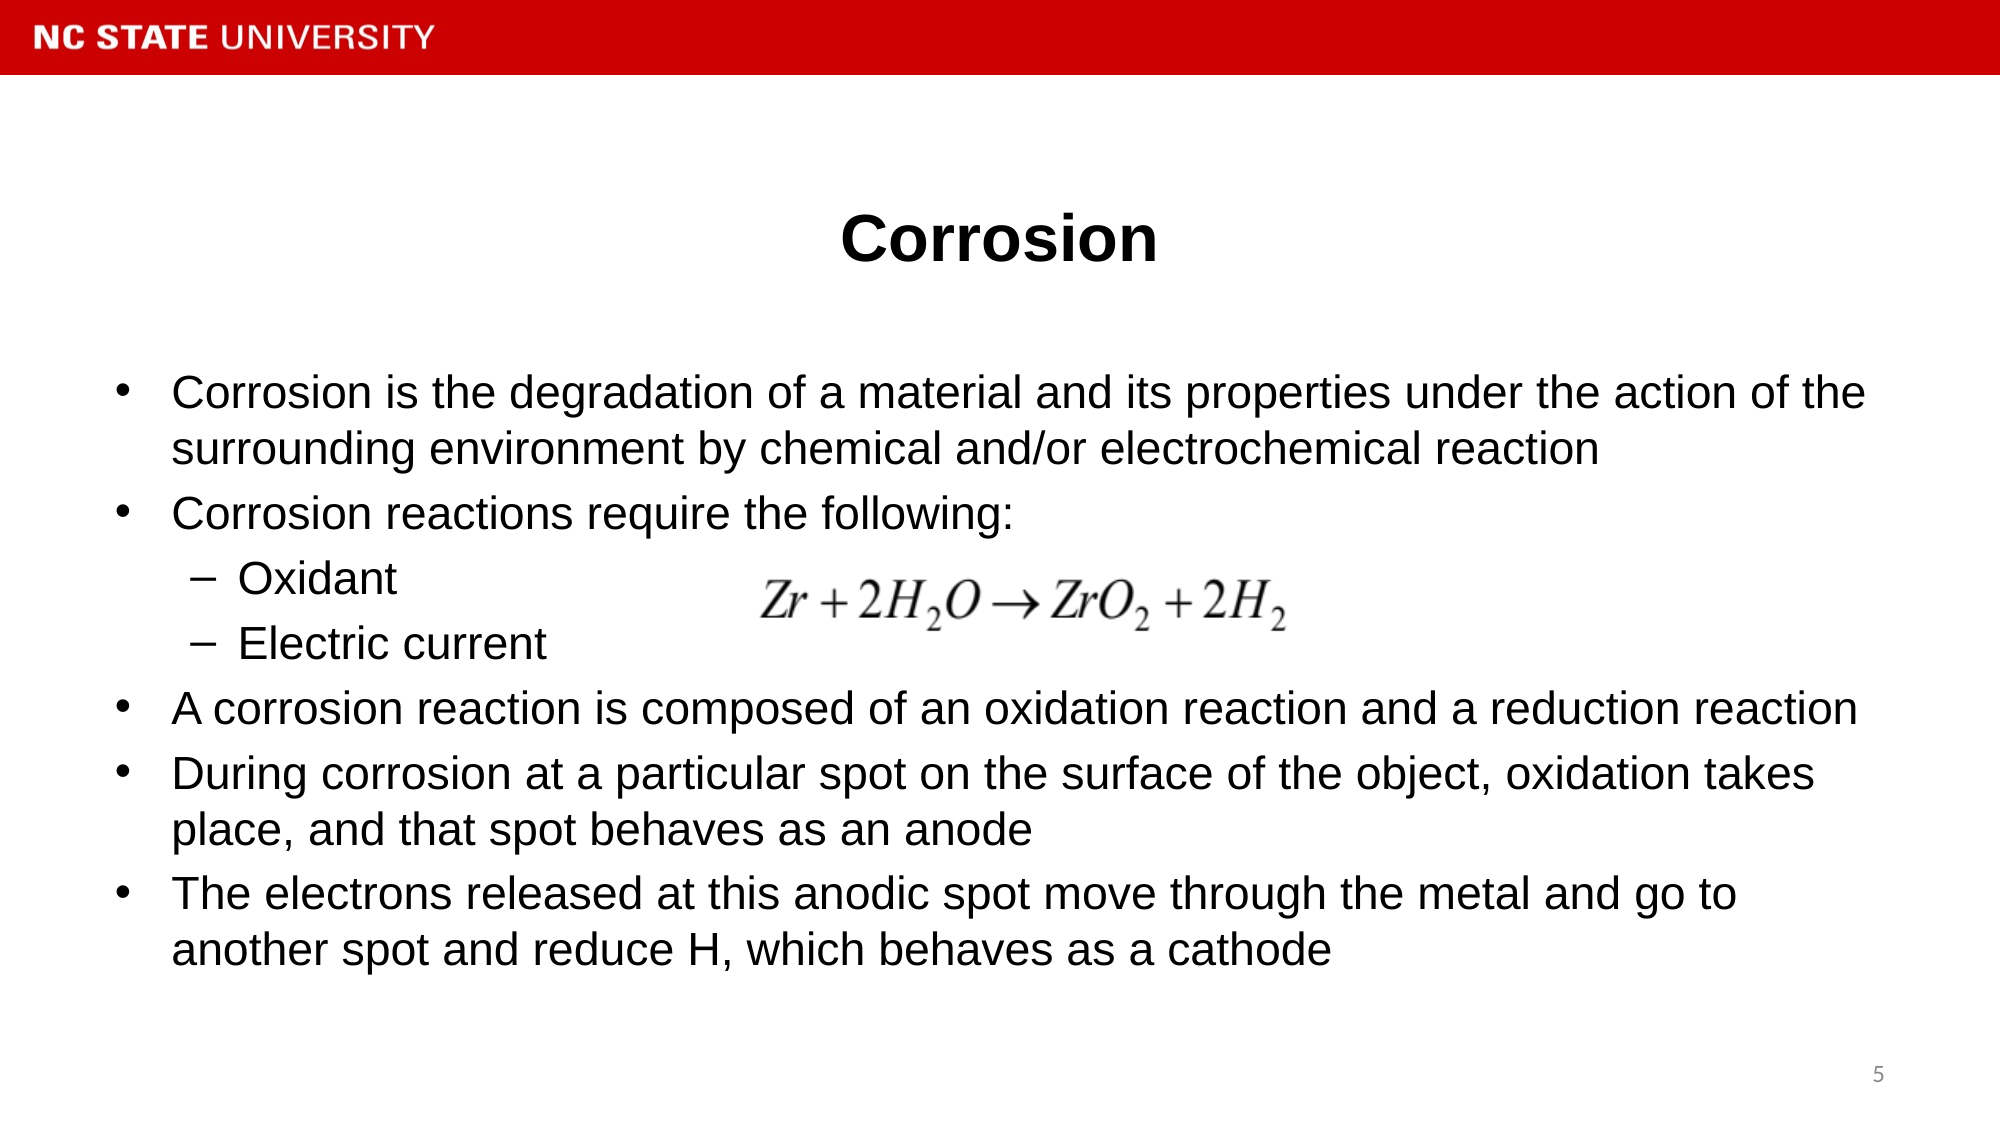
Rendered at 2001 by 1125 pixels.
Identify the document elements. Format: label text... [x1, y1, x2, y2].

picture [0, 0, 2000, 75]
picture [752, 562, 1291, 638]
slide_number 5 [1433, 1042, 1900, 1103]
list Corrosion is the degradation of a material and its properties under the action of the surrounding environment by chemical and/or electrochemical reaction Corrosion reactions require the following: Oxidant Electric current A corrosion reaction is composed of an oxidation reaction and a reduction reaction During corrosion at a particular spot on the surface of the object, oxidation takes place, and that spot behaves as an anode The electrons released at this anodic spot move through the metal and go to another spot and reduce H, which behaves as a cathode [99, 354, 1900, 1005]
title Corrosion [99, 147, 1900, 323]
